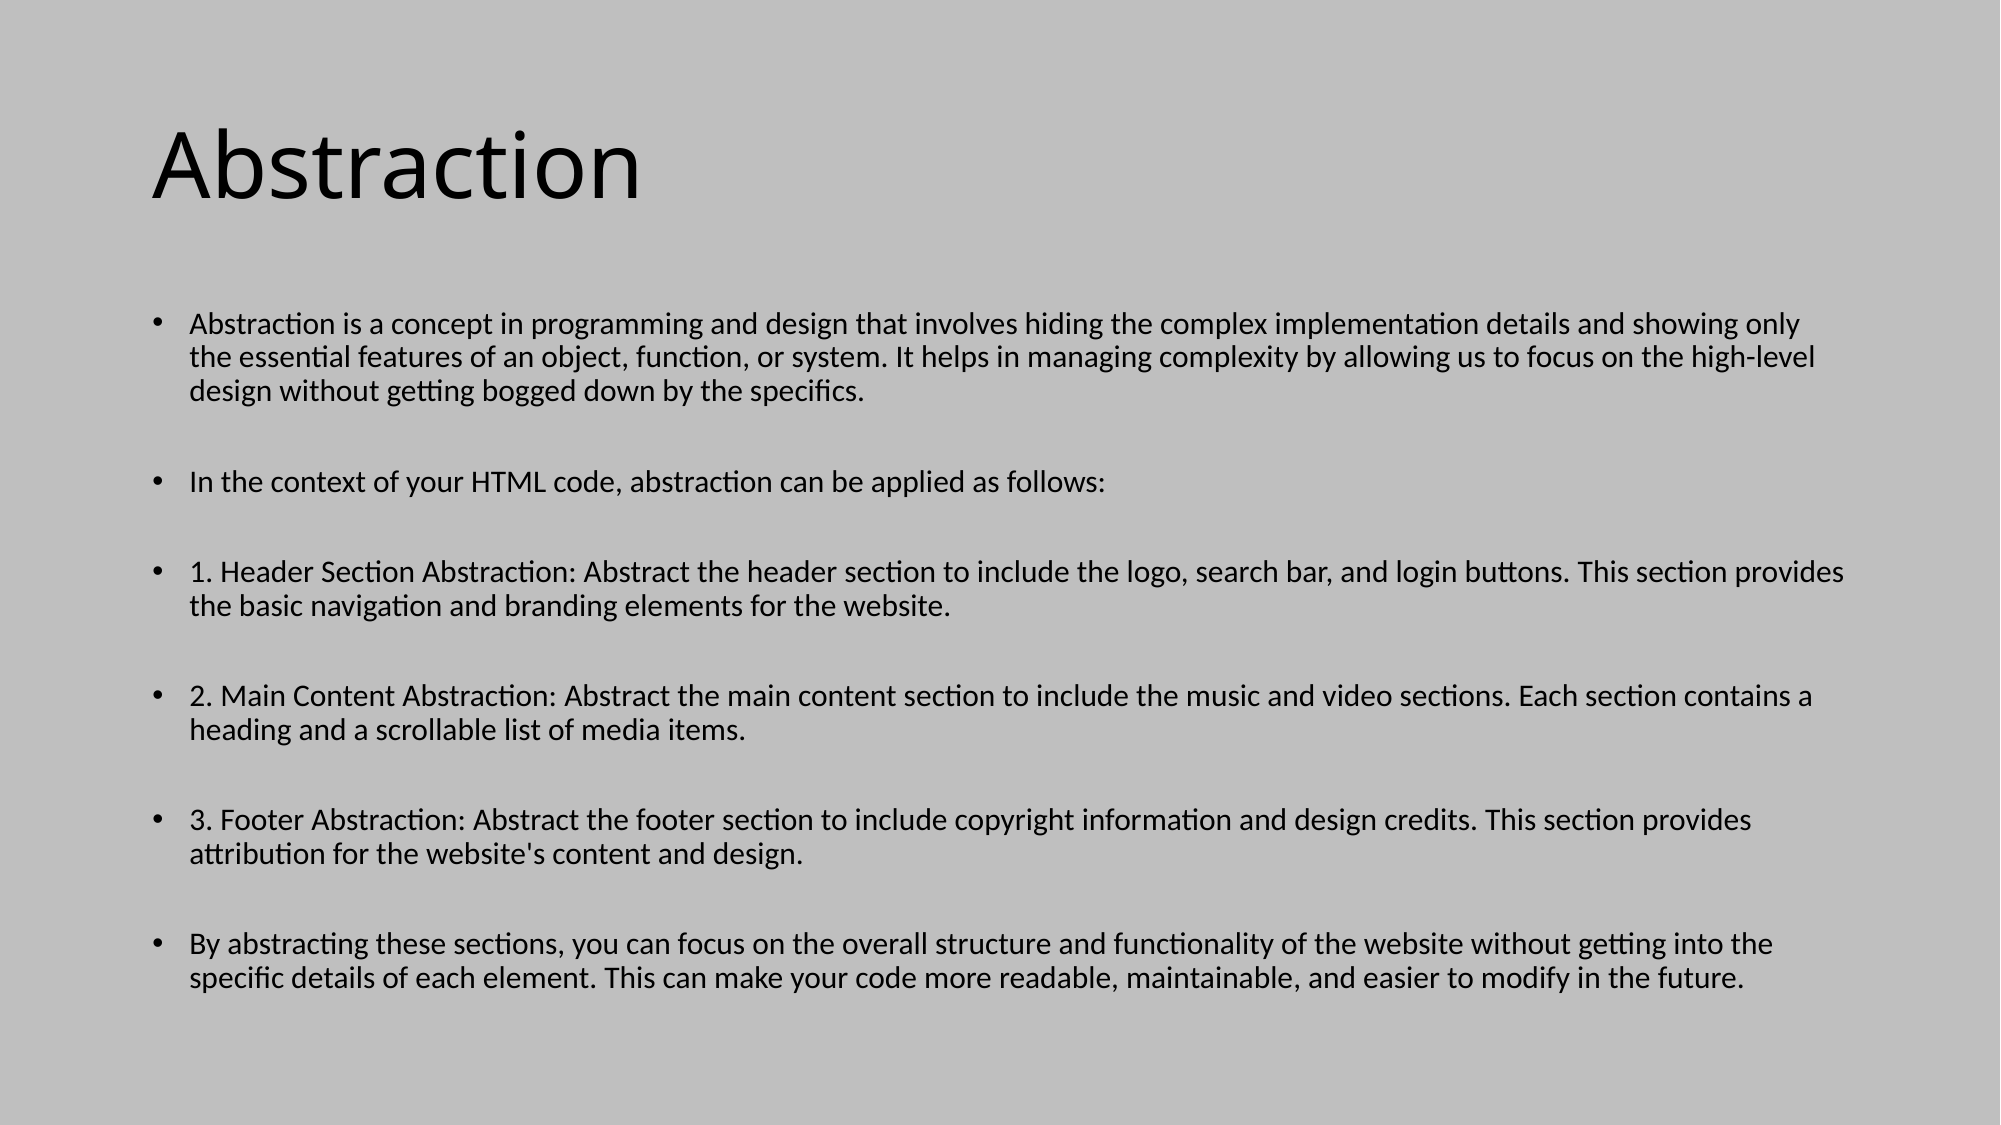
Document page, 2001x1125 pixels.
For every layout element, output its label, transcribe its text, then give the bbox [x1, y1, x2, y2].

title Abstraction [137, 59, 1863, 278]
list Abstraction is a concept in programming and design that involves hiding the complex implementation details and showing only the essential features of an object, function, or system. It helps in managing complexity by allowing us to focus on the high-level design without getting bogged down by the specifics. In the context of your HTML code, abstraction can be applied as follows: 1. Header Section Abstraction: Abstract the header section to include the logo, search bar, and login buttons. This section provides the basic navigation and branding elements for the website. 2. Main Content Abstraction: Abstract the main content section to include the music and video sections. Each section contains a heading and a scrollable list of media items. 3. Footer Abstraction: Abstract the footer section to include copyright information and design credits. This section provides attribution for the website's content and design. By abstracting these sections, you can focus on the overall structure and functionality of the website without getting into the specific details of each element. This can make your code more readable, maintainable, and easier to modify in the future. [137, 299, 1863, 1014]
